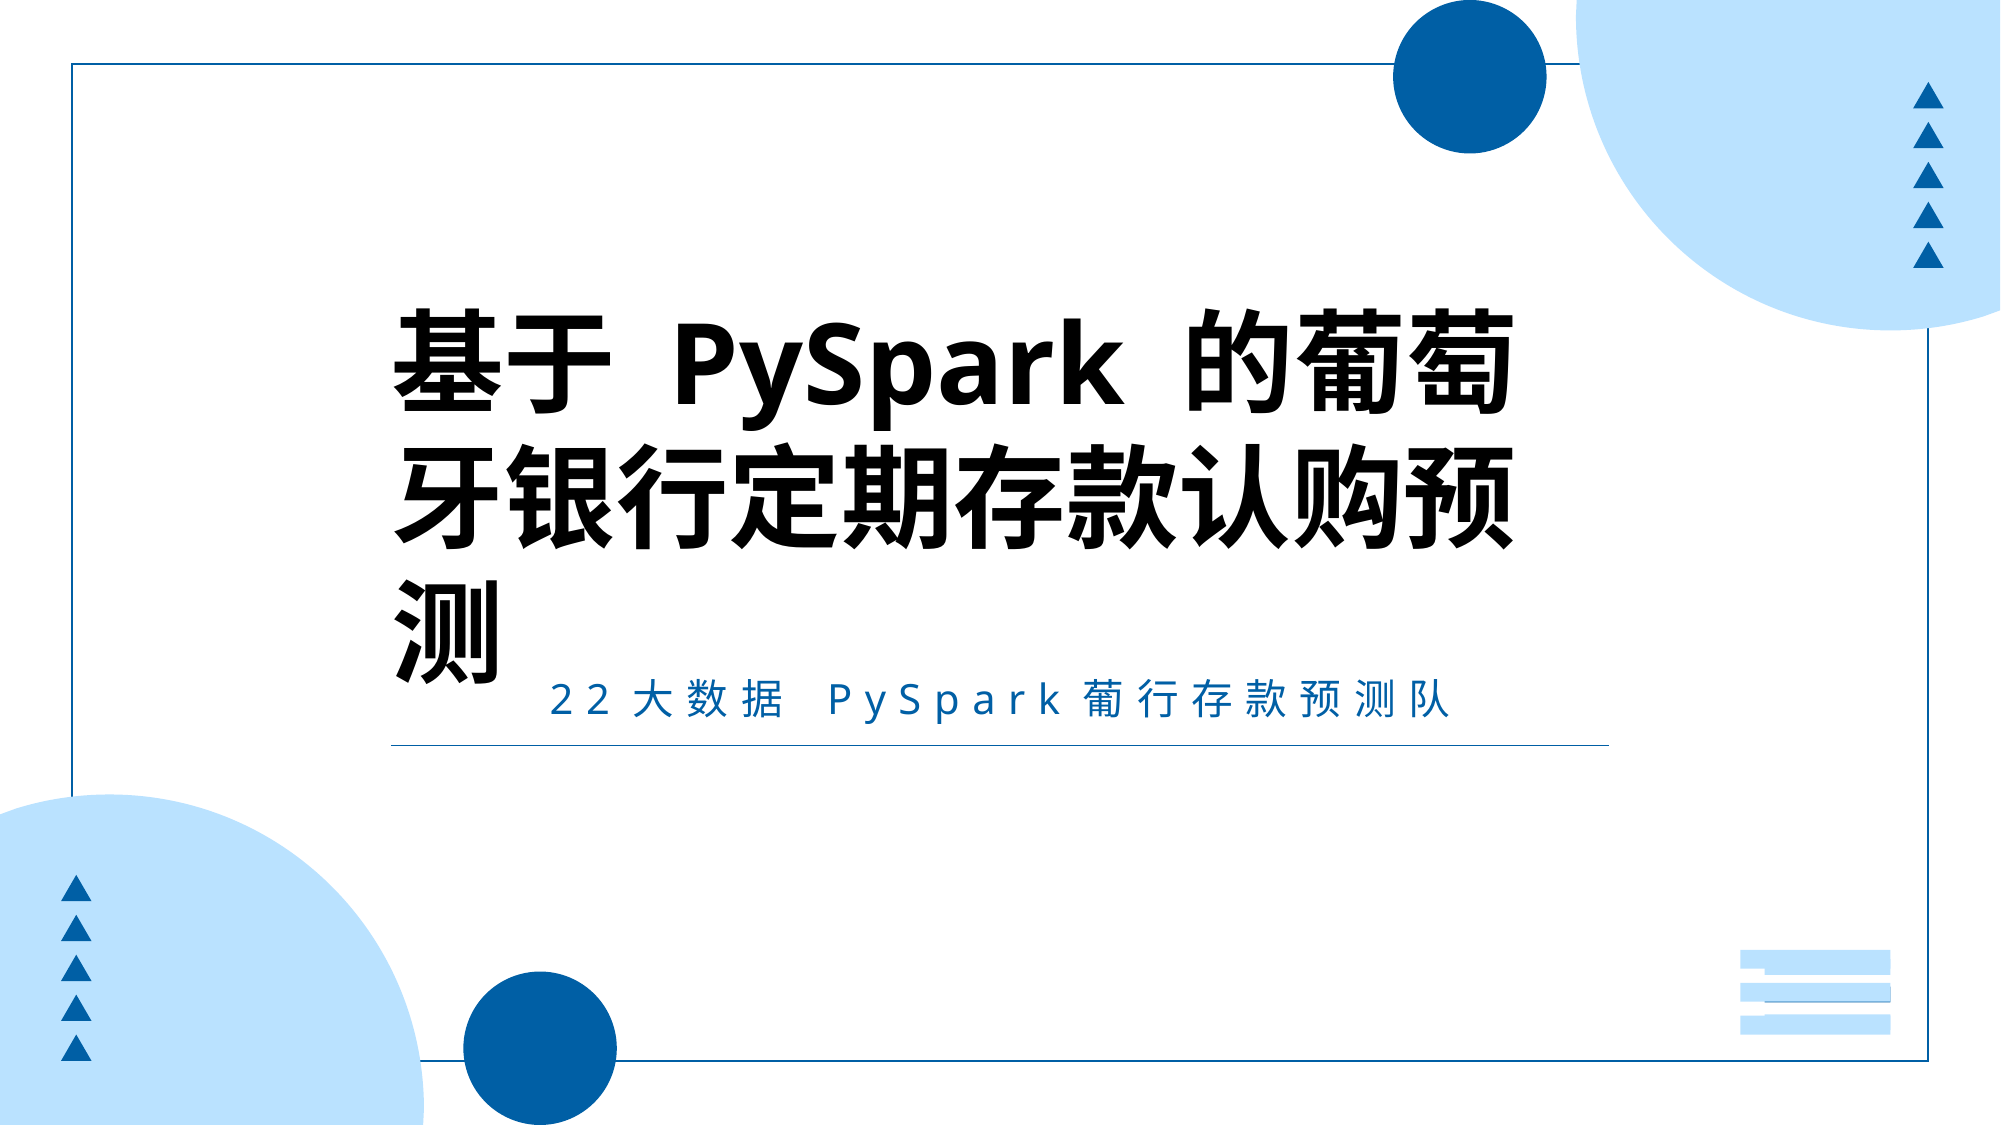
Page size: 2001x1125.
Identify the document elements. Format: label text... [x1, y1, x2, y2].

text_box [1740, 949, 1891, 1035]
text_box 基于 PySpark 的葡萄牙银行定期存款认购预测 [375, 406, 1625, 583]
text_box 22大数据 PySpark葡行存款预测队 [390, 652, 1609, 730]
